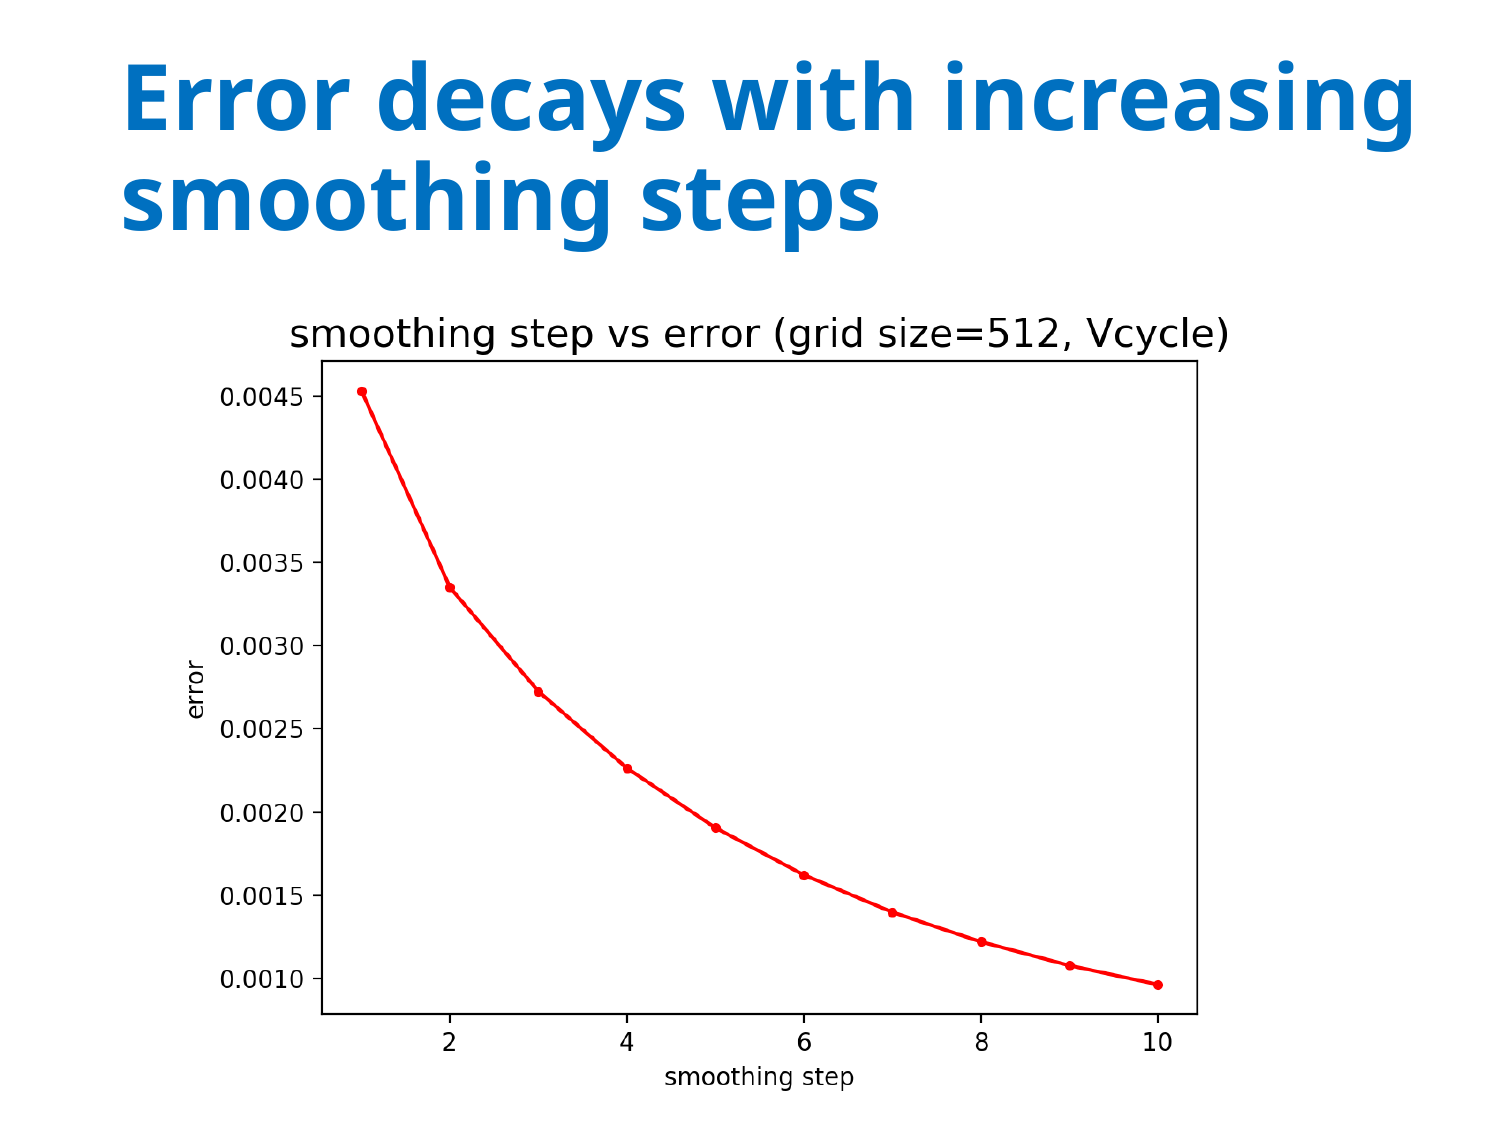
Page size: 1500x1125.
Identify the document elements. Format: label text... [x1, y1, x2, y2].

title Error decays with increasing smoothing steps [105, 42, 1500, 260]
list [180, 259, 1310, 1107]
